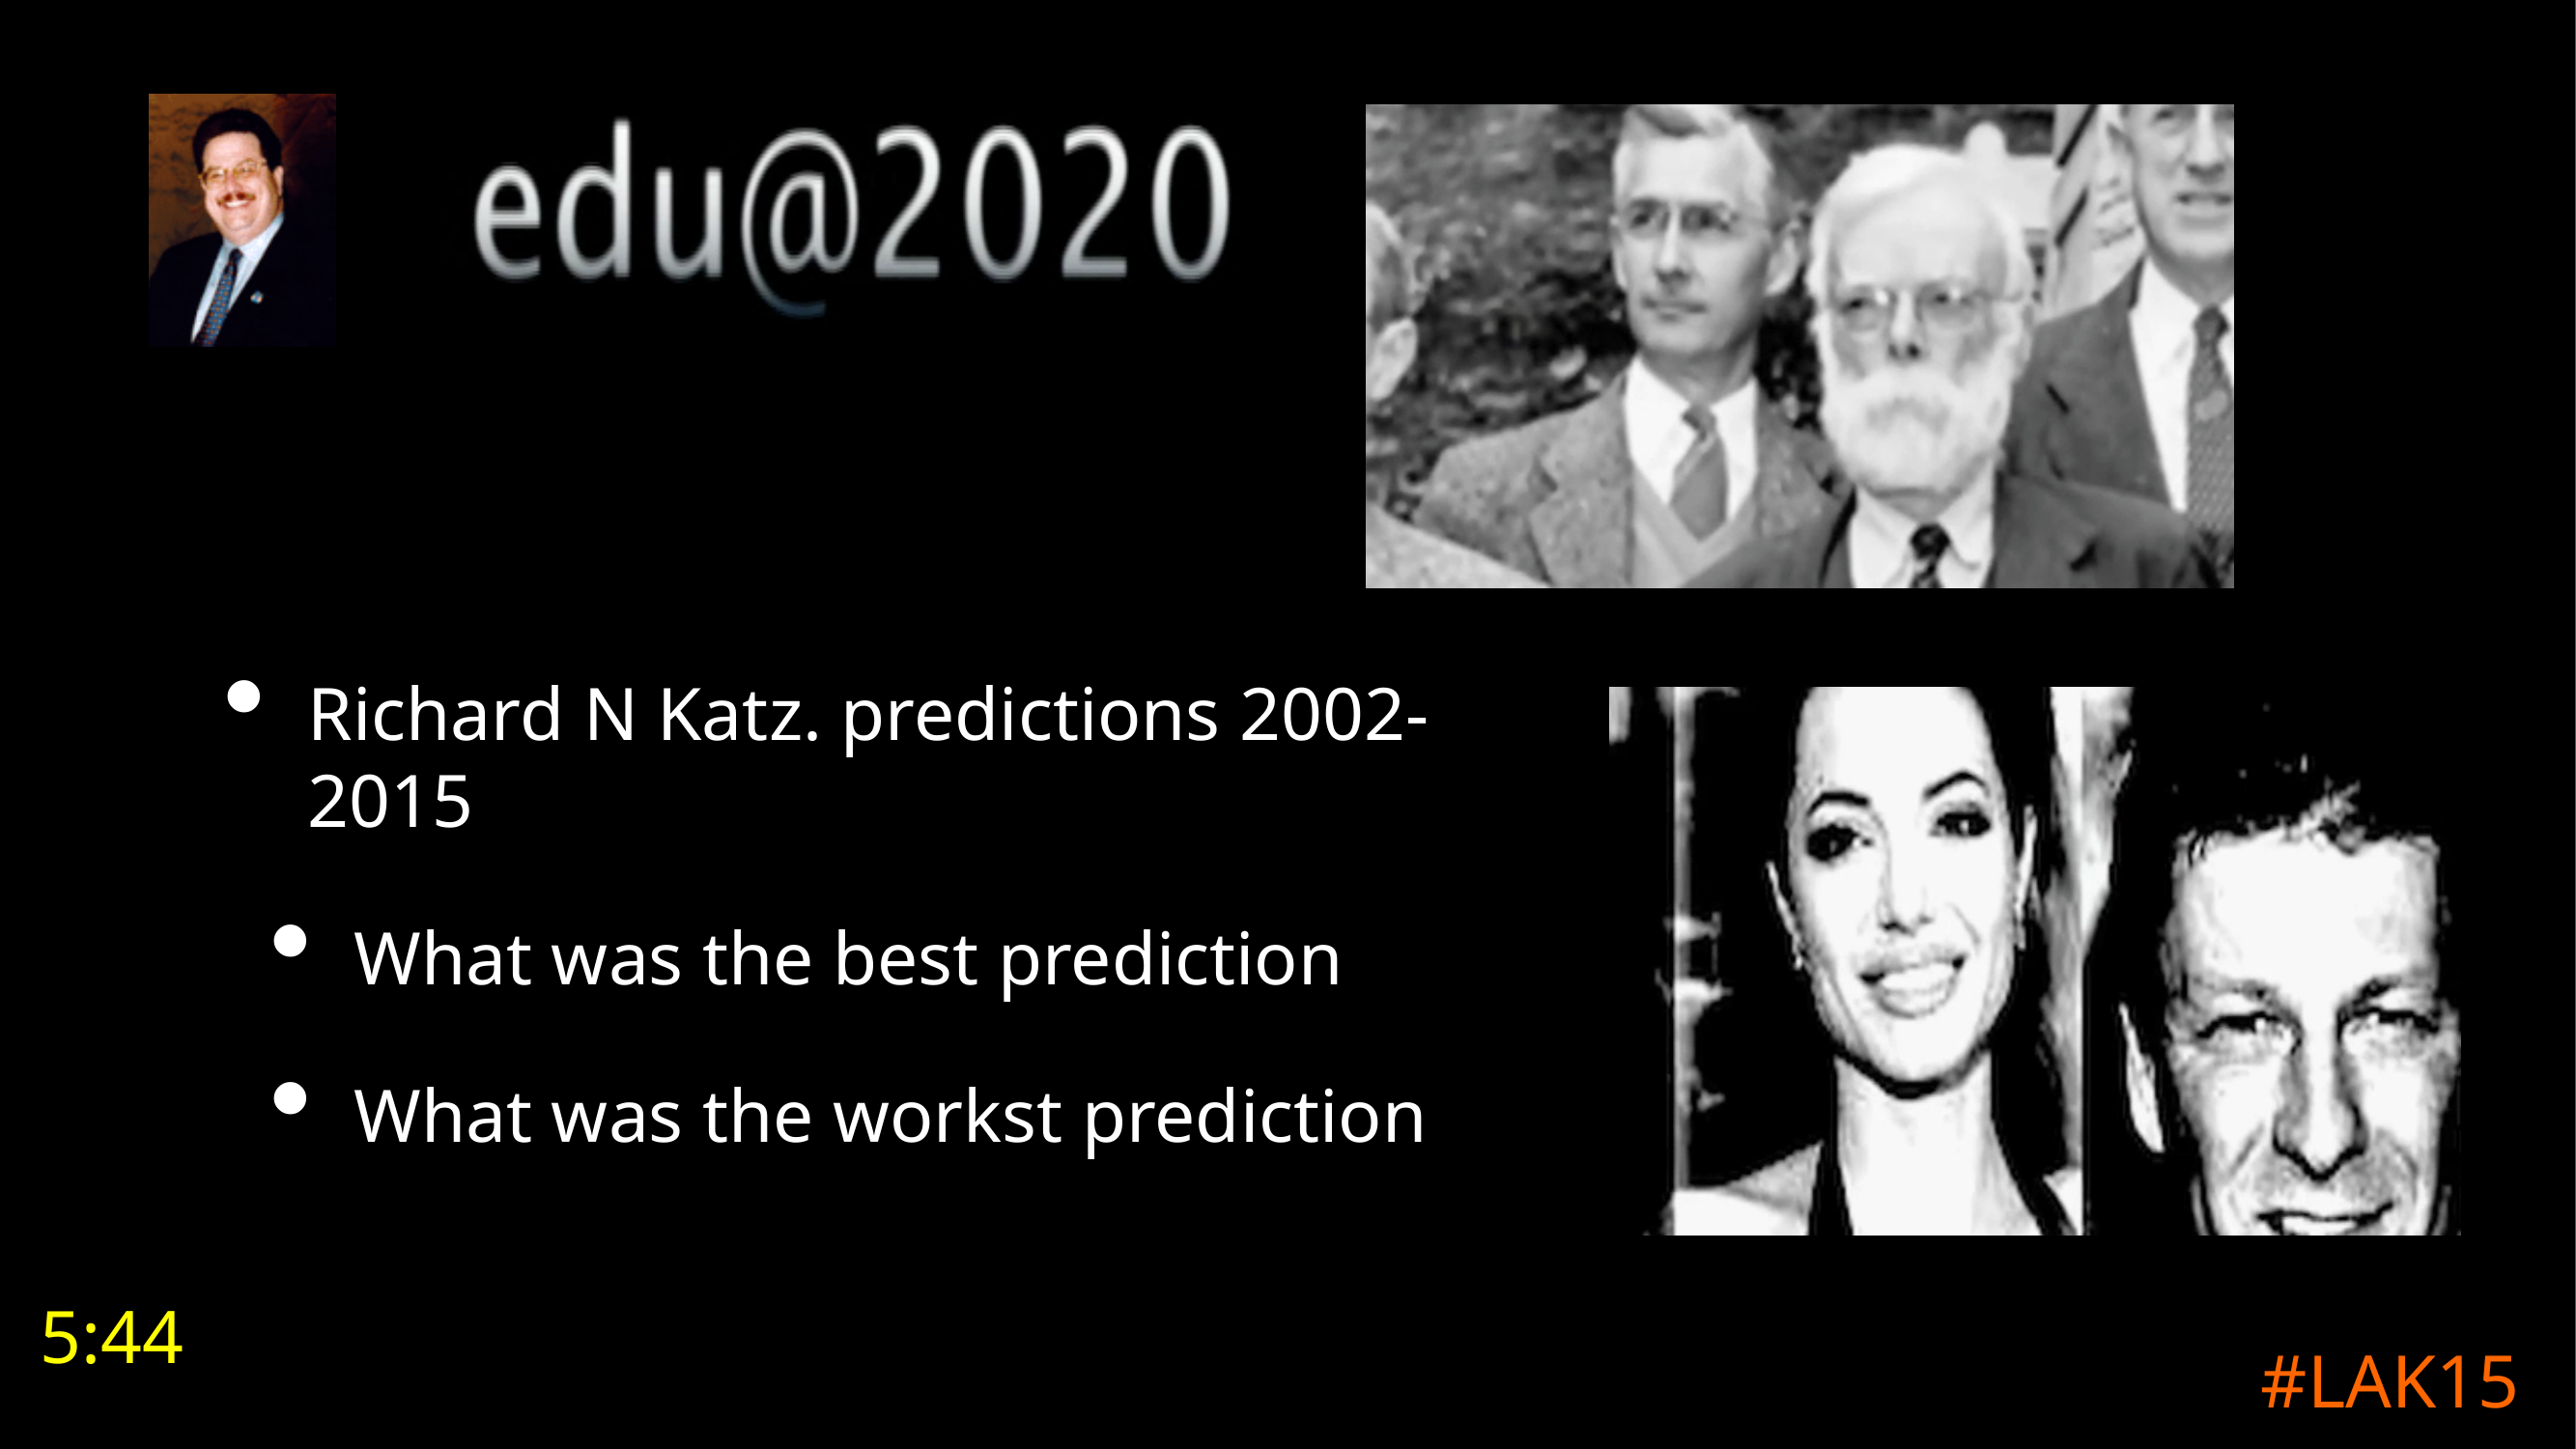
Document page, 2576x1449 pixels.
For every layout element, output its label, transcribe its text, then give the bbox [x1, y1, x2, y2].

picture [1608, 686, 2461, 1236]
text_box #LAK15 [2252, 1326, 2529, 1431]
text_box 5:44 [32, 1282, 192, 1386]
picture [339, 0, 2234, 588]
list Richard N Katz. predictions 2002-2015 What was the best prediction What was the workst prediction [183, 507, 1472, 1317]
picture [148, 94, 337, 347]
